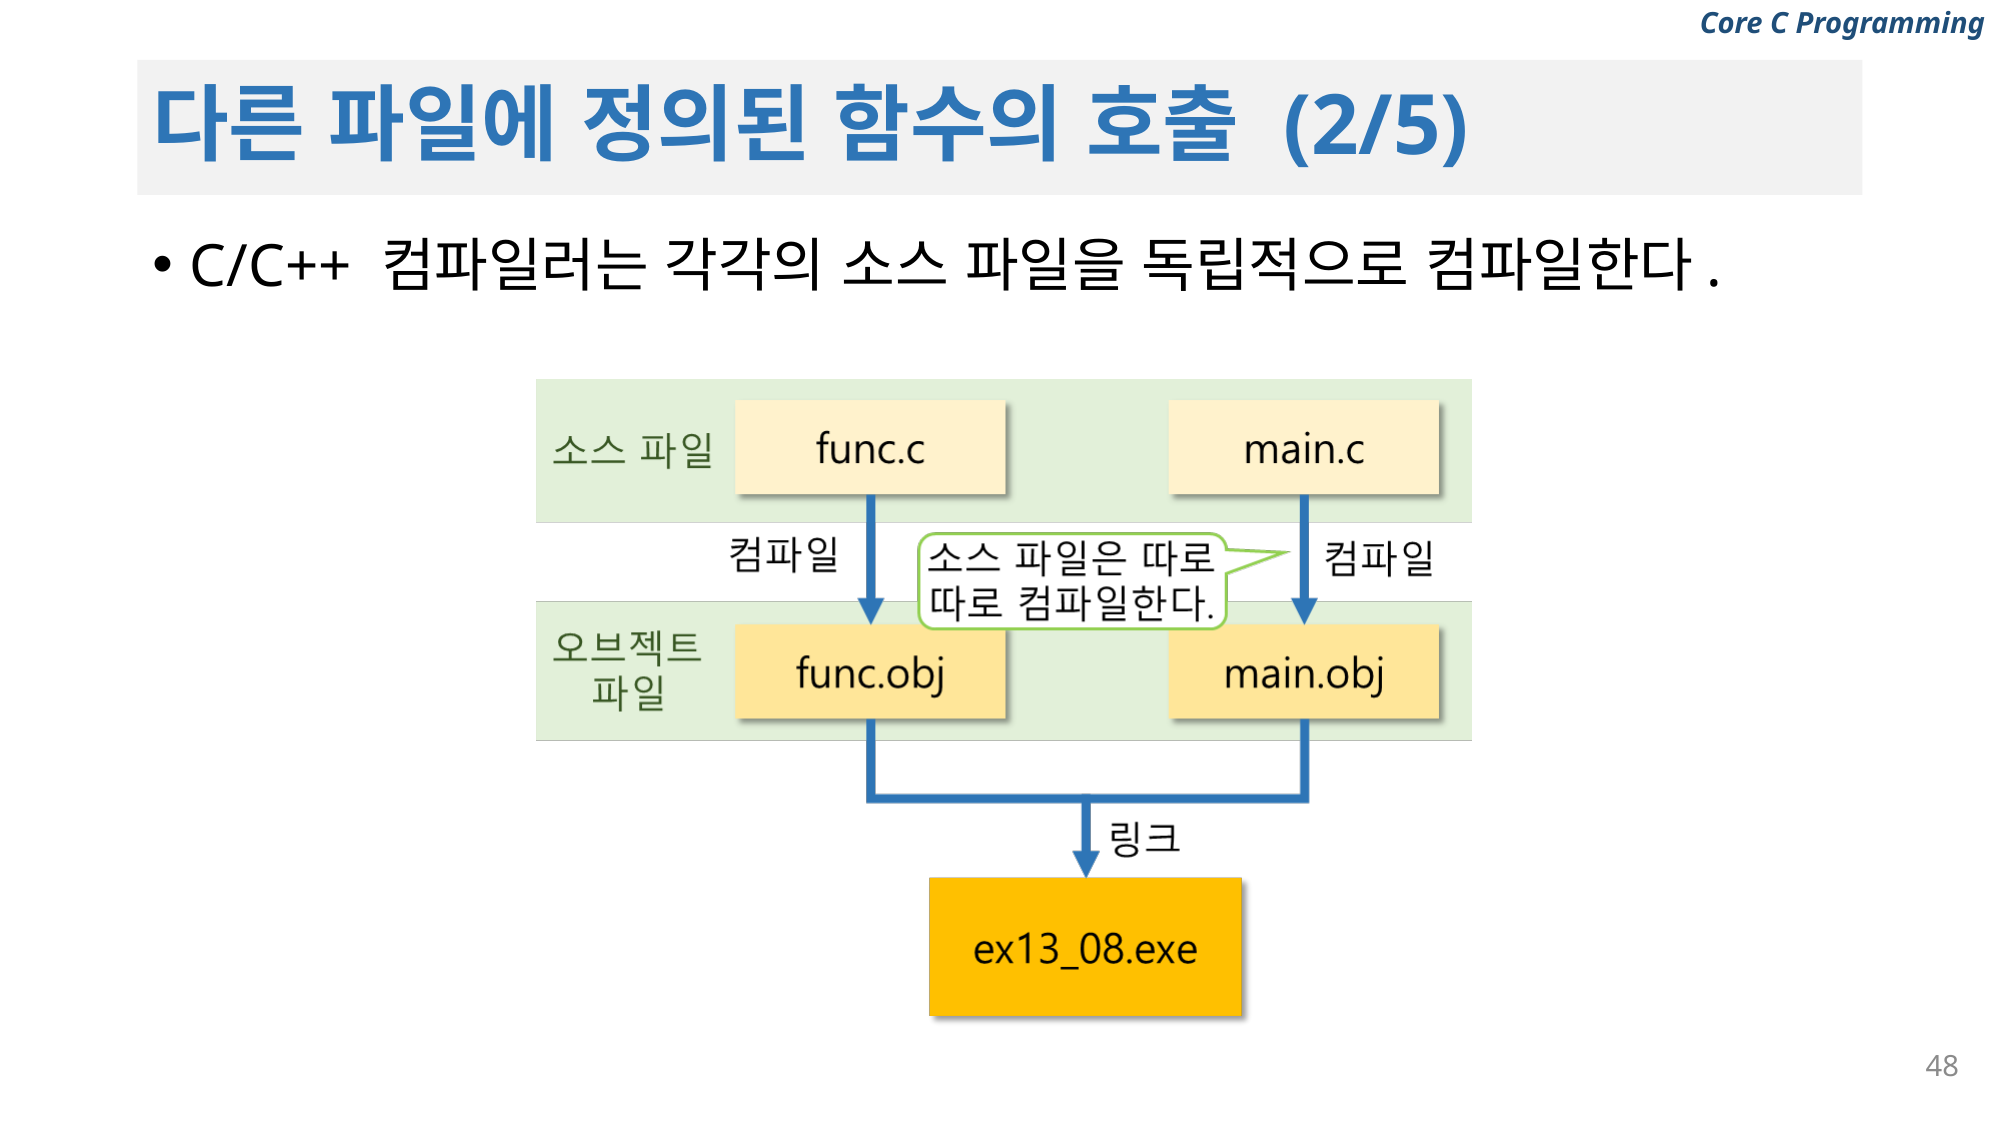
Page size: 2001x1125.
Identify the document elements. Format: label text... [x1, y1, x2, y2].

slide_number 48 [1850, 1028, 1975, 1107]
picture [528, 379, 1472, 1029]
list C/C++ 컴파일러는 각각의 소스 파일을 독립적으로 컴파일한다. [137, 228, 1863, 1084]
title 다른 파일에 정의된 함수의 호출 (2/5) [137, 59, 1863, 195]
